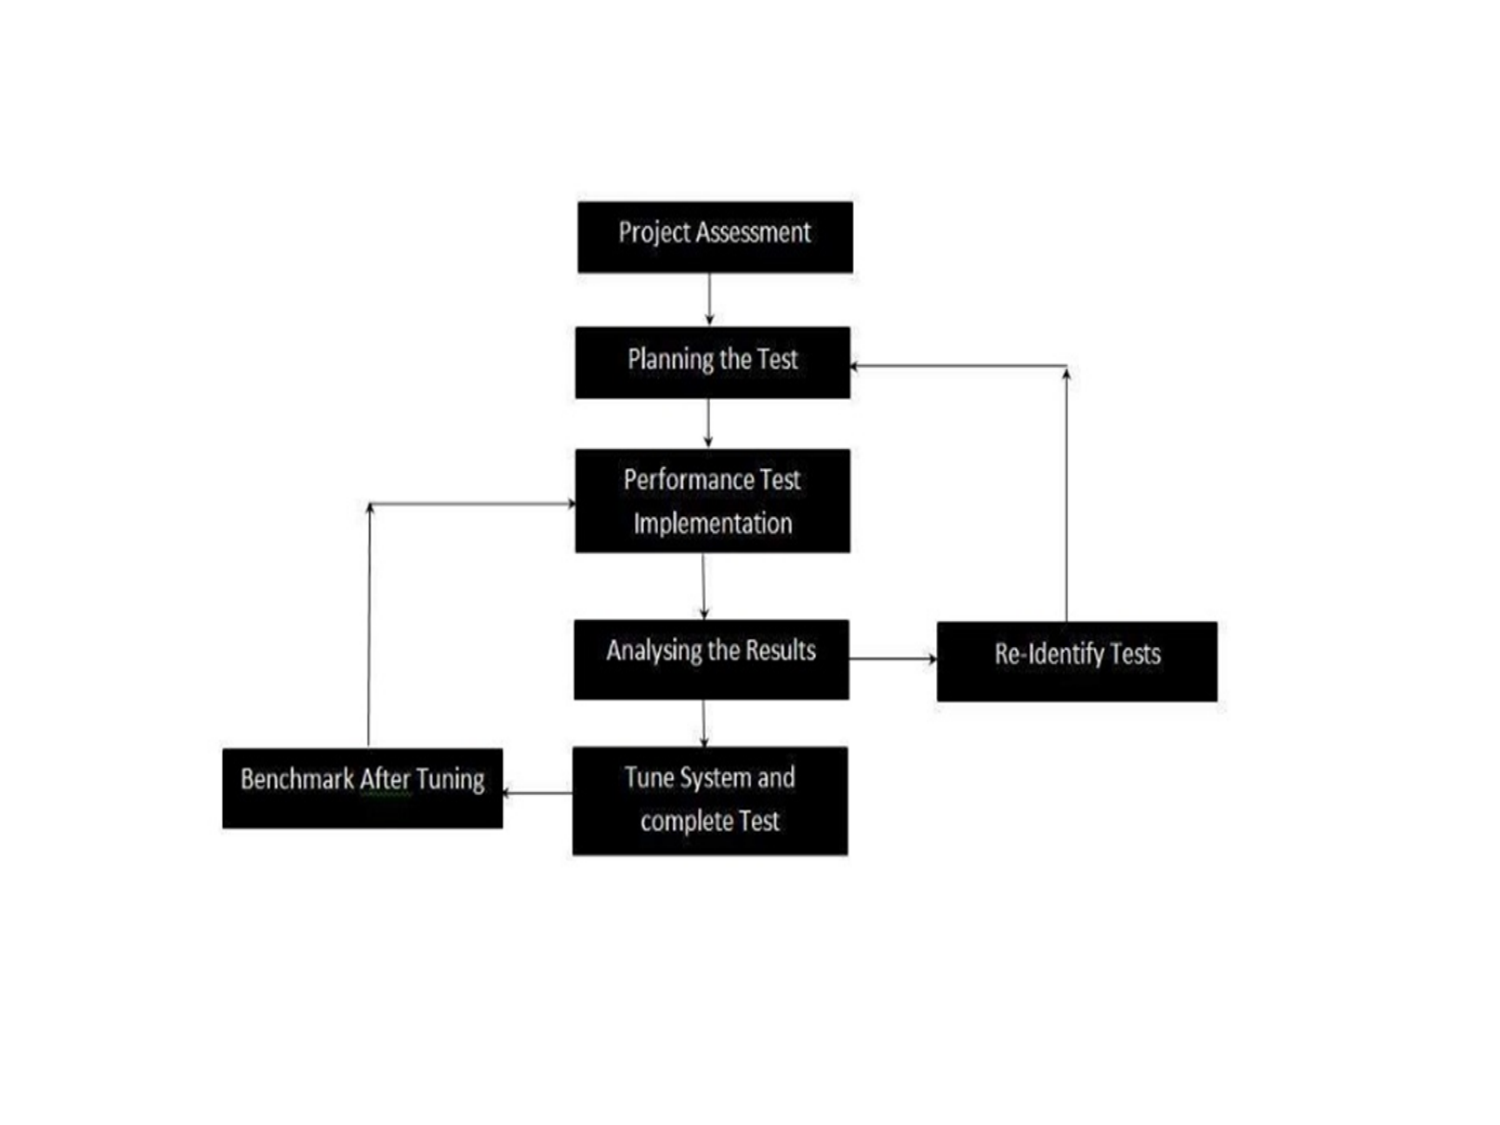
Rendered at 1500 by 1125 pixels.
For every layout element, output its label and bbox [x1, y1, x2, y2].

list [182, 160, 1238, 905]
